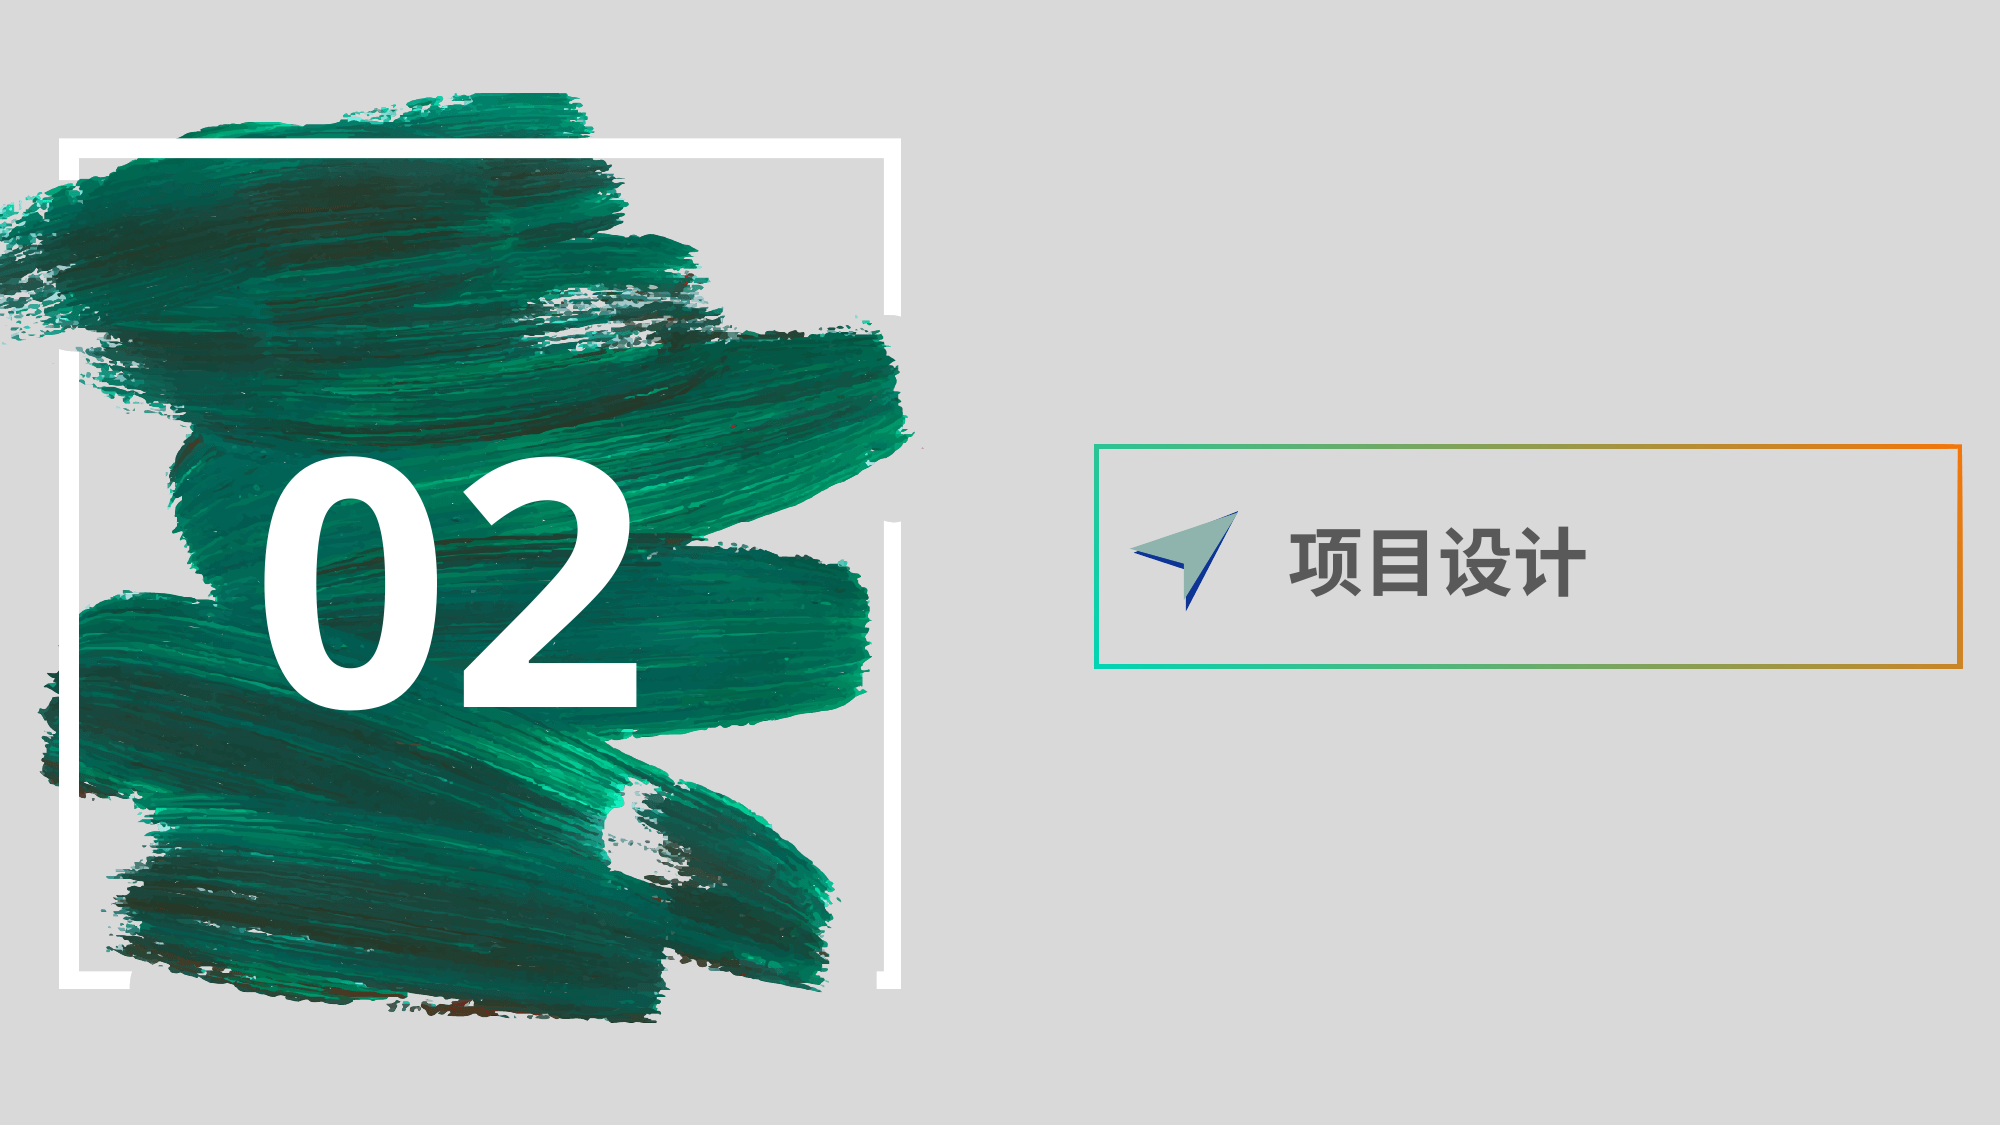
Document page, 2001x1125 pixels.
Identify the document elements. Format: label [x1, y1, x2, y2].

text_box [0, 93, 927, 1023]
text_box [1094, 444, 1963, 669]
text_box [56, 136, 901, 989]
